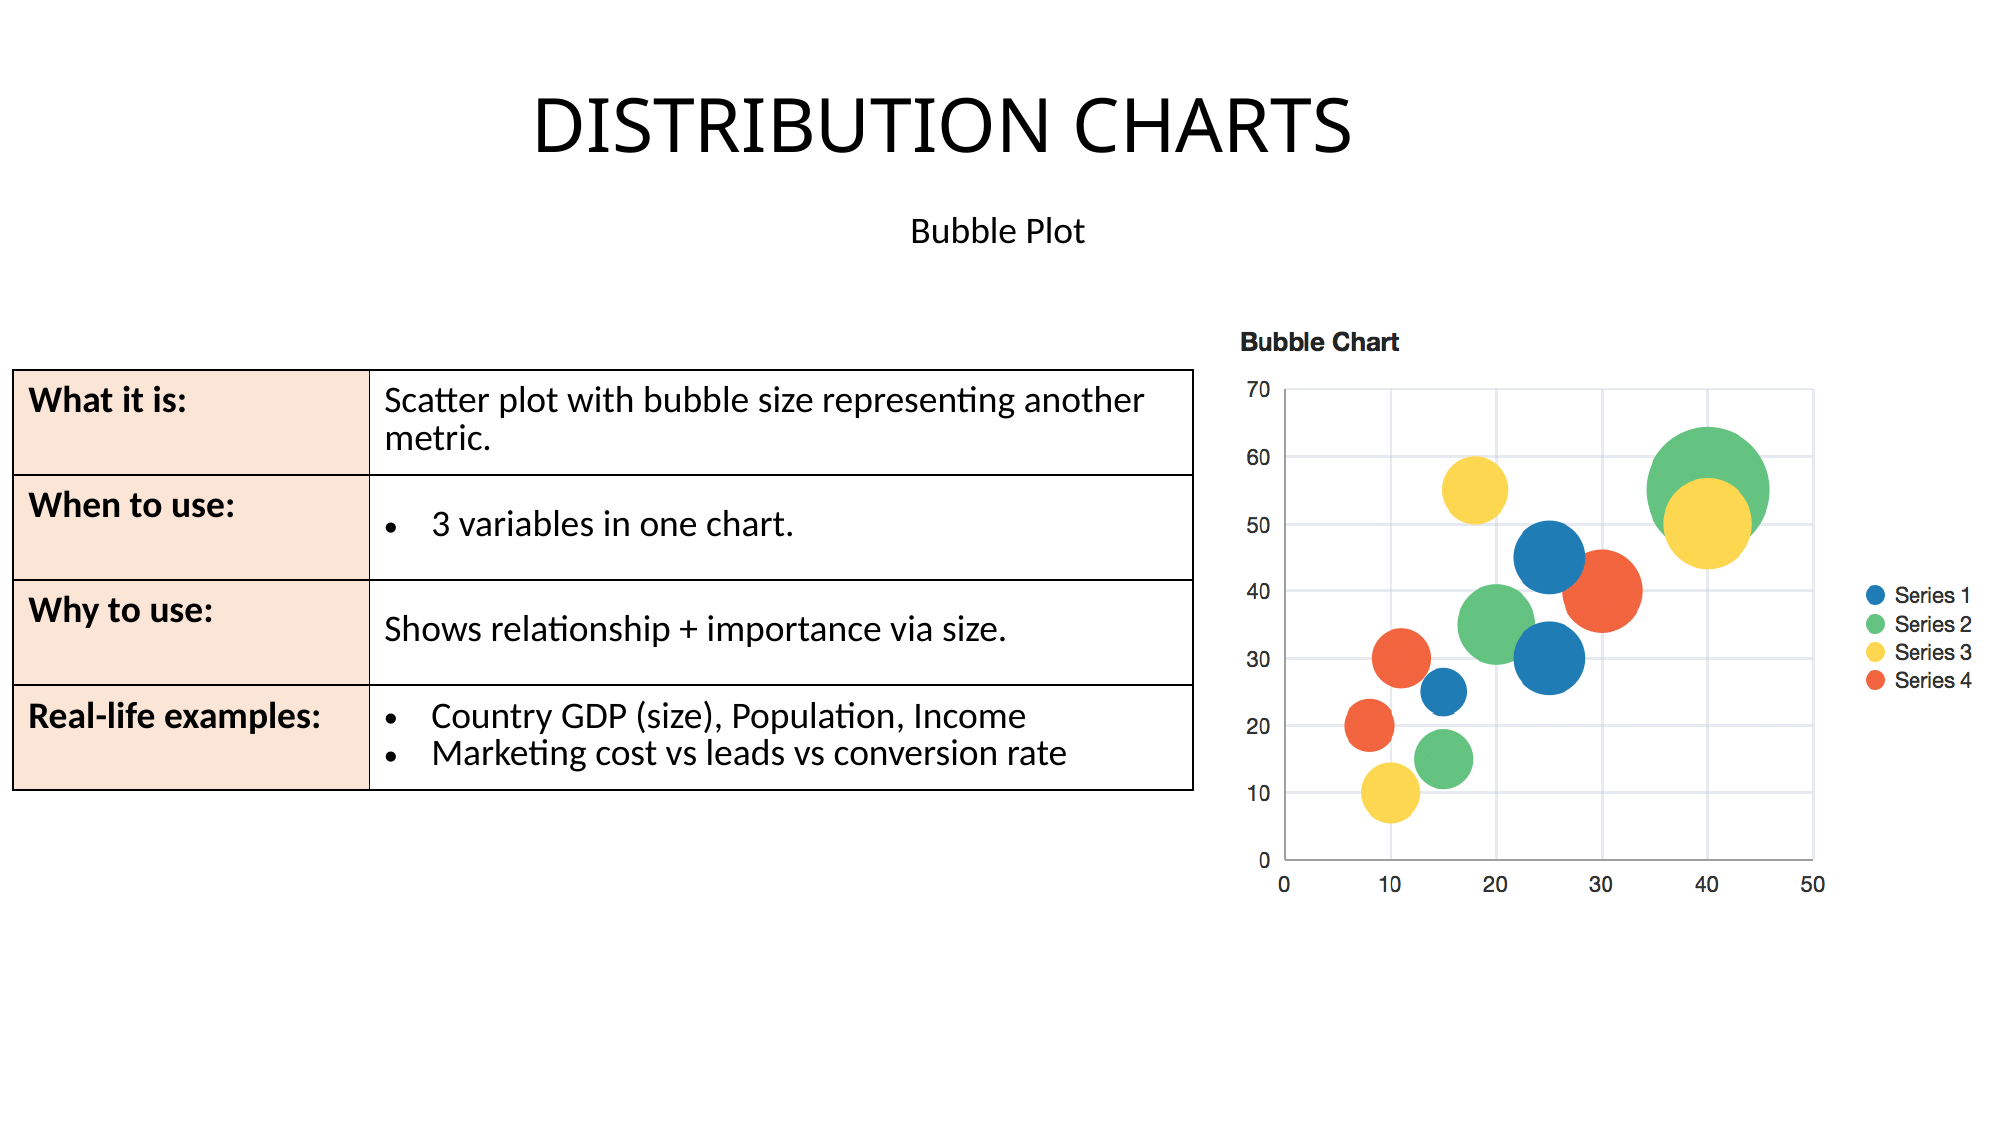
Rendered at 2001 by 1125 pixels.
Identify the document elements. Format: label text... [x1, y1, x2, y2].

text_box Bubble Plot [895, 198, 1105, 258]
table_cell Why to use: [14, 581, 369, 684]
table_header What it is: [14, 371, 369, 474]
table_cell Real-life examples: [14, 686, 369, 789]
picture [1218, 310, 2000, 916]
table_cell When to use: [14, 476, 369, 579]
table_cell Country GDP (size), Population, Income Marketing cost vs leads vs conversion rate [370, 686, 1192, 789]
table_header Scatter plot with bubble size representing another metric. [370, 371, 1192, 474]
table_cell 3 variables in one chart. [370, 476, 1192, 579]
text_box DISTRIBUTION CHARTS [517, 70, 1545, 176]
table_cell Shows relationship + importance via size. [370, 581, 1192, 684]
